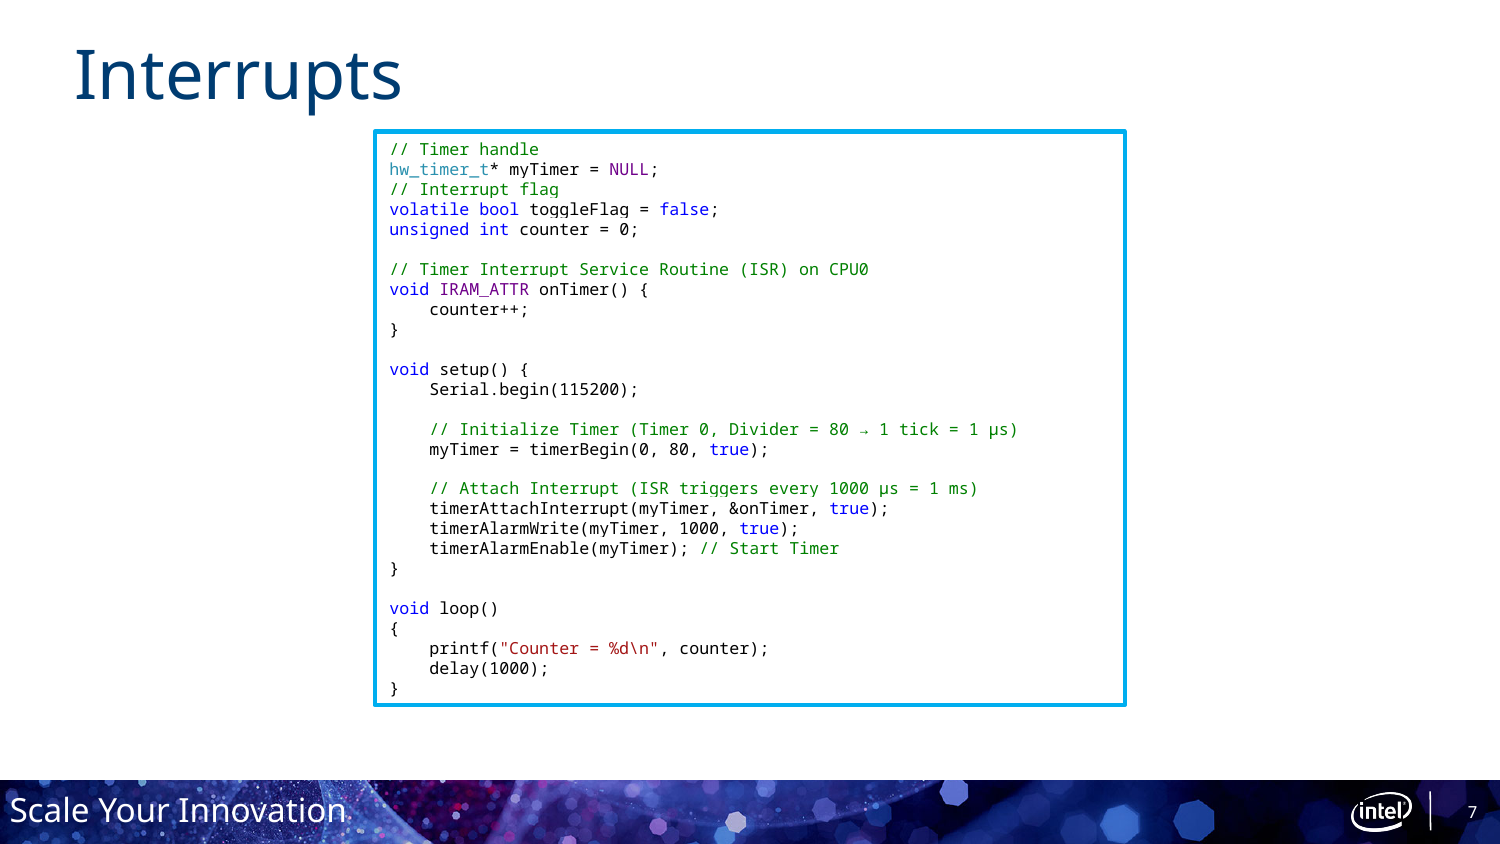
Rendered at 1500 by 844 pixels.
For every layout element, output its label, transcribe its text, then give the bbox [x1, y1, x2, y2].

picture [0, 780, 1500, 844]
slide_number 7 [1127, 791, 1478, 837]
title Interrupts [74, 50, 1425, 111]
text_box // Timer handle hw_timer_t* myTimer = NULL; // Interrupt flag volatile bool toggleFlag = false; unsigned int counter = 0; // Timer Interrupt Service Routine (ISR) on CPU0 void IRAM_ATTR onTimer() { counter++; } void setup() { Serial.begin(115200); // Initialize Timer (Timer 0, Divider = 80 → 1 tick = 1 µs) myTimer = timerBegin(0, 80, true); // Attach Interrupt (ISR triggers every 1000 µs = 1 ms) timerAttachInterrupt(myTimer, &onTimer, true); timerAlarmWrite(myTimer, 1000, true); timerAlarmEnable(myTimer); // Start Timer } void loop() { printf("Counter = %d\n", counter); delay(1000); } [373, 129, 1127, 707]
